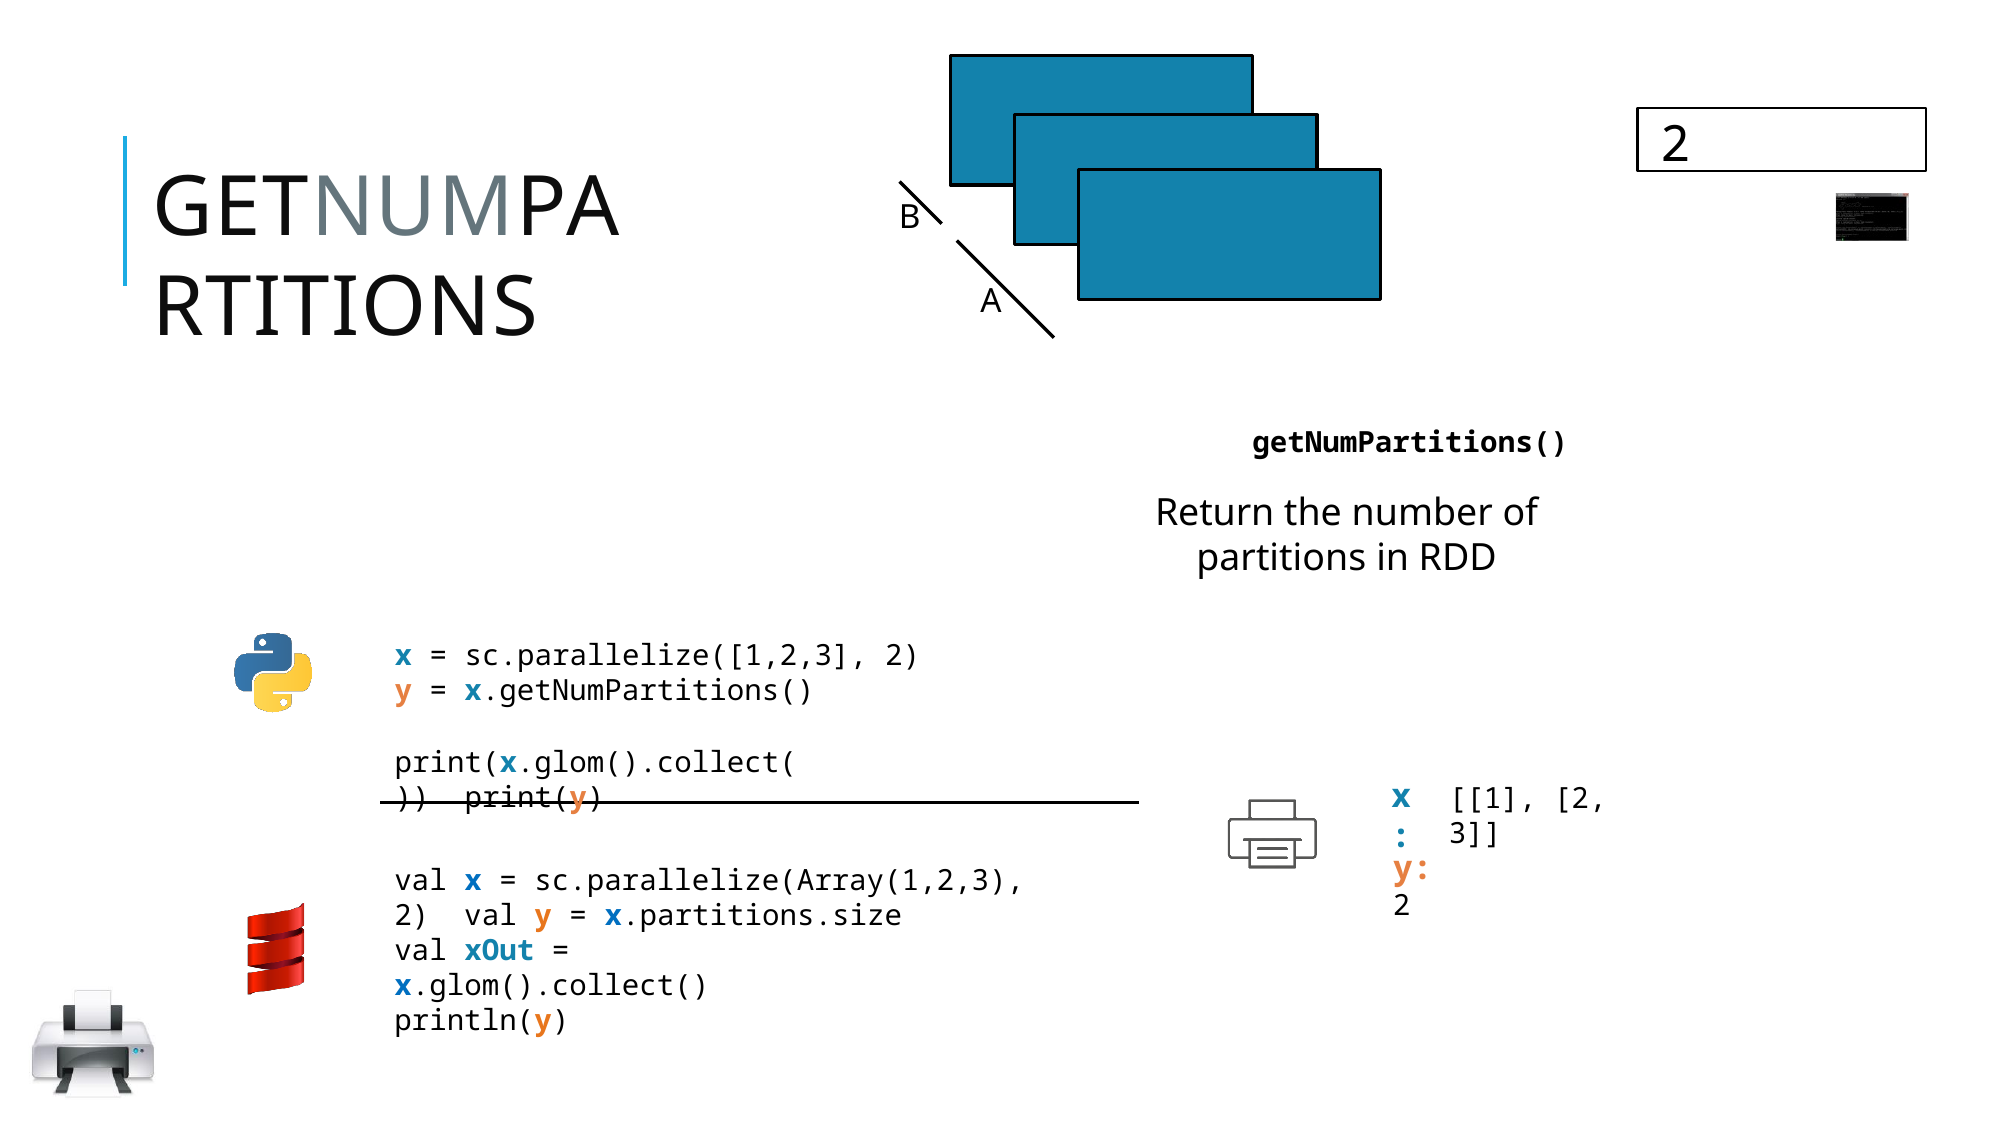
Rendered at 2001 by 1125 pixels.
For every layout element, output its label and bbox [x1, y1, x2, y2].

text_box [241, 901, 305, 995]
text_box [956, 240, 1054, 338]
text_box [896, 181, 942, 235]
text_box [1835, 193, 1909, 241]
text_box [380, 423, 1700, 921]
text_box [226, 625, 319, 719]
text_box [950, 55, 1381, 300]
text_box [1637, 108, 1926, 171]
text_box [392, 861, 1027, 1037]
title [150, 152, 666, 353]
text_box [28, 986, 156, 1100]
